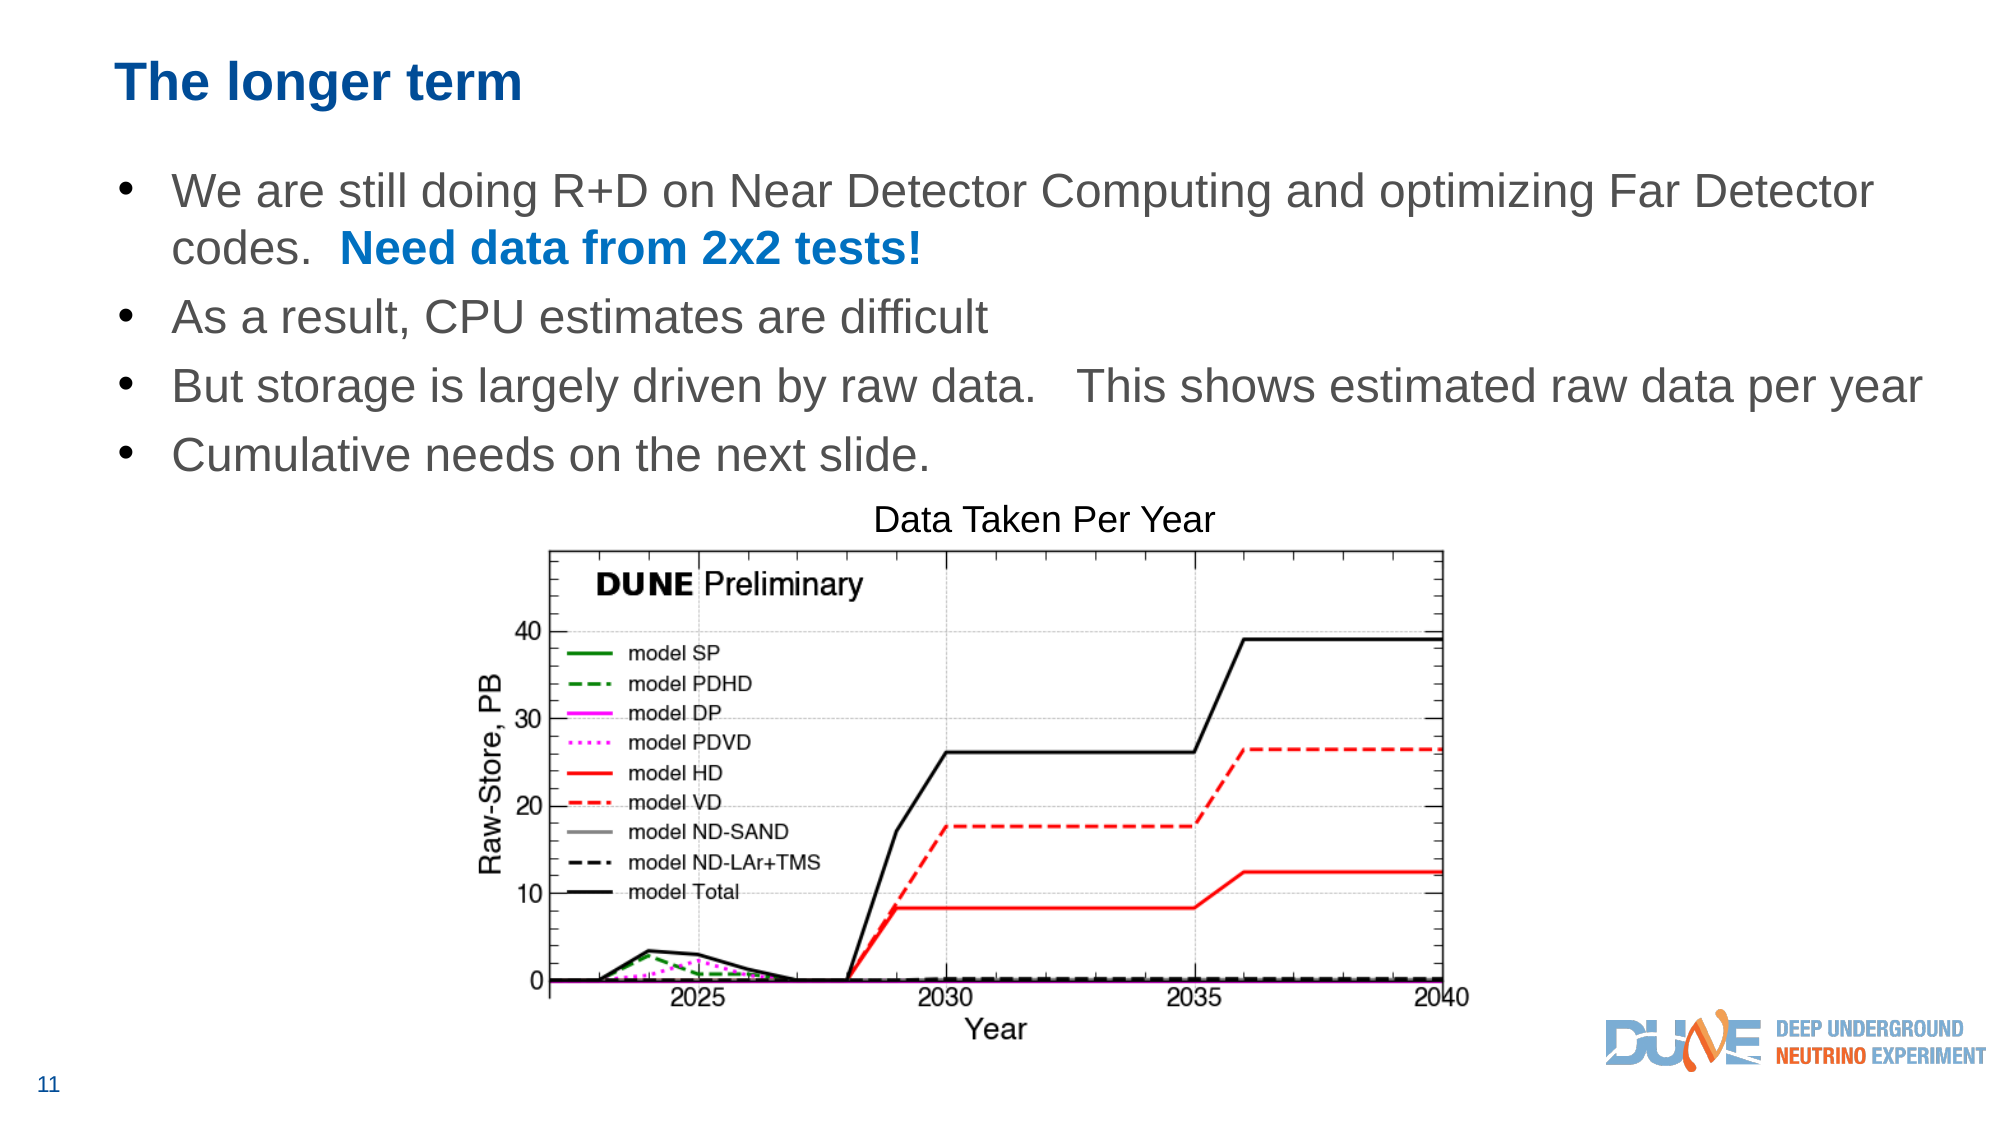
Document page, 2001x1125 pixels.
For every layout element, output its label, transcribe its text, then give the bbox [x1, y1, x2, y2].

list We are still doing R+D on Near Detector Computing and optimizing Far Detector codes. Need data from 2x2 tests! As a result, CPU estimates are difficult But storage is largely driven by raw data. This shows estimated raw data per year Cumulative needs on the next slide. [117, 159, 1988, 990]
title The longer term [114, 41, 1986, 112]
picture [1606, 1009, 1986, 1072]
picture [293, 487, 1570, 1125]
slide_number 11 [36, 1070, 64, 1098]
